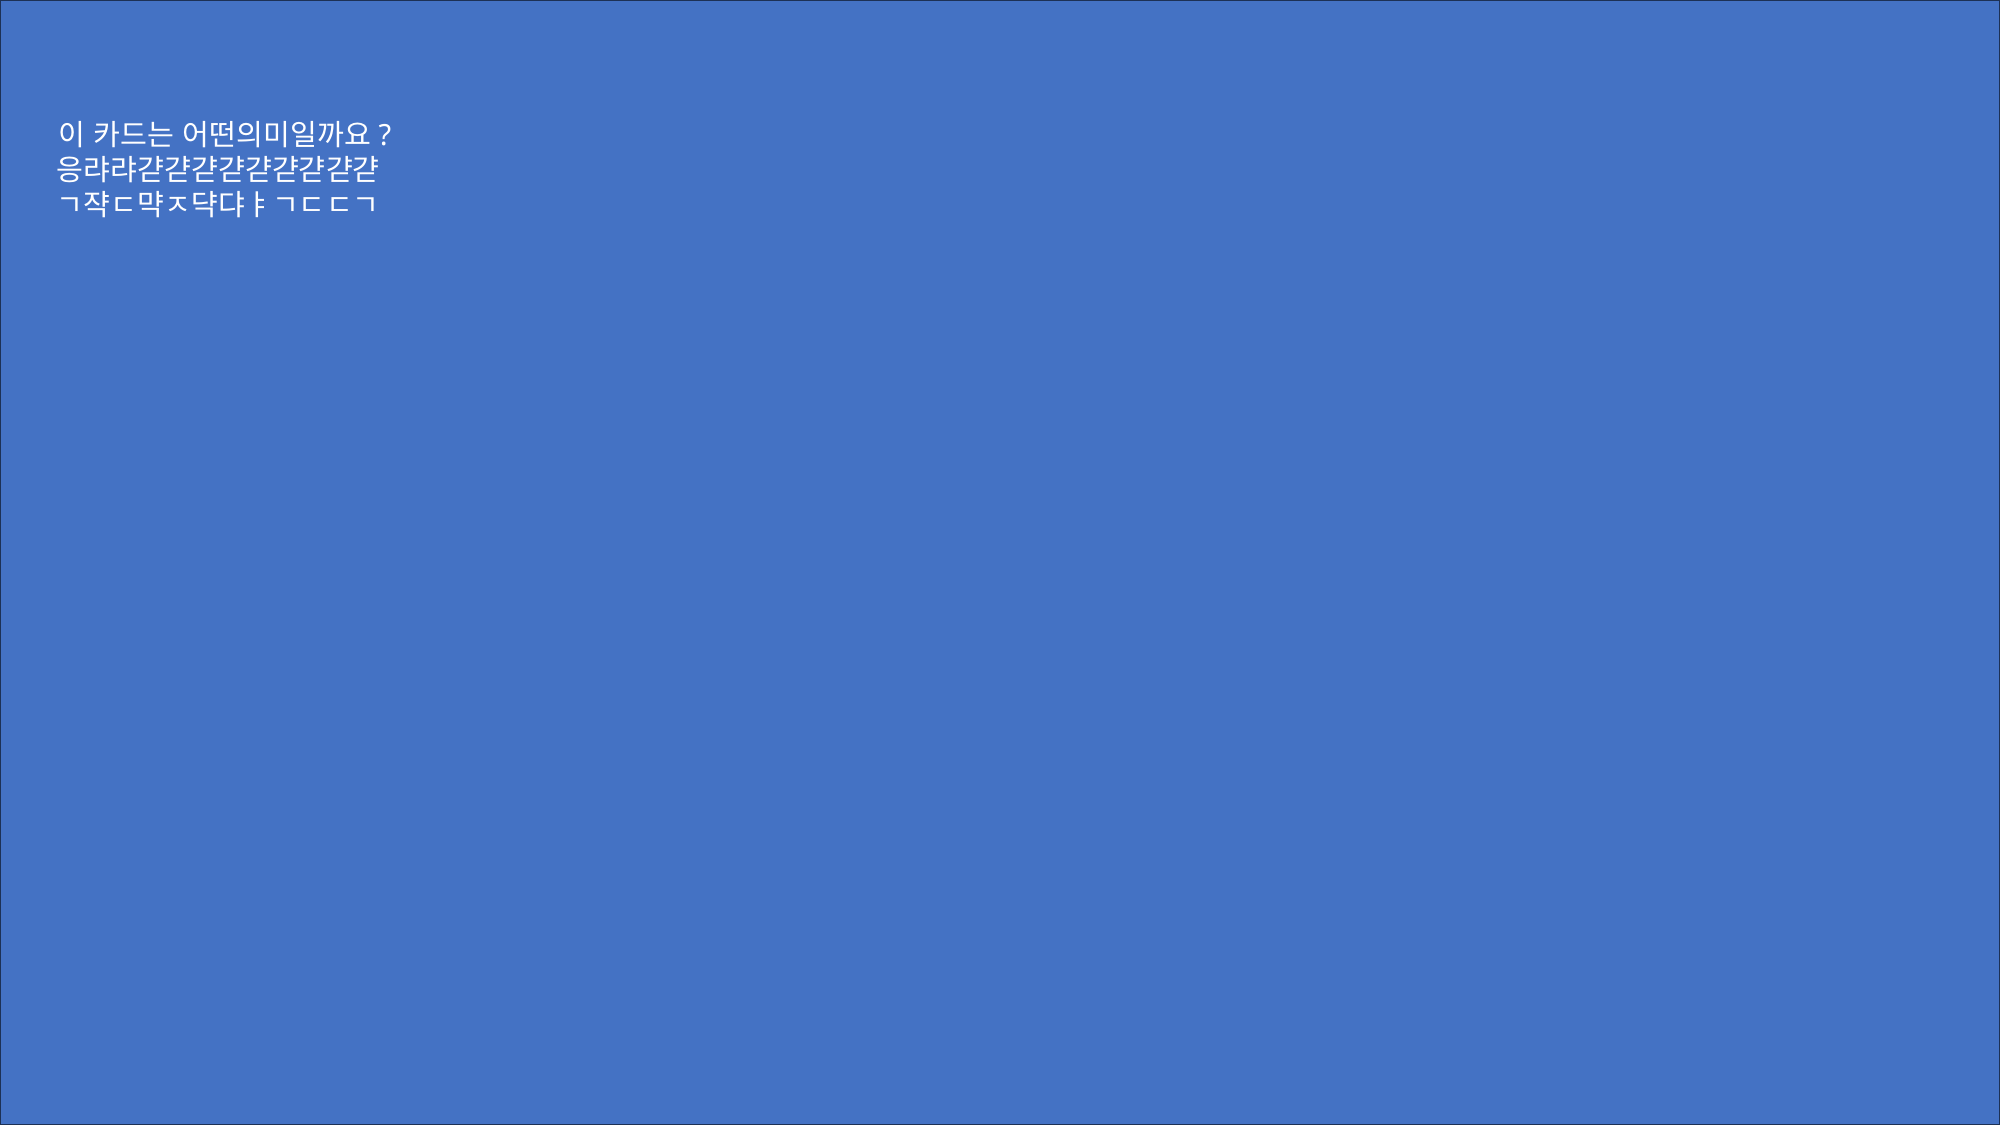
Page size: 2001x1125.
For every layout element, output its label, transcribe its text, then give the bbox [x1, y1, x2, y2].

text_box 이 카드는 어떤의미일까요?응랴랴갿갿갿갿갿갿갿갿갿ㄱ쟉ㄷ먁ㅈ댝댜ㅑㄱㄷㄷㄱ [40, 50, 396, 288]
text_box [0, 0, 2000, 1125]
